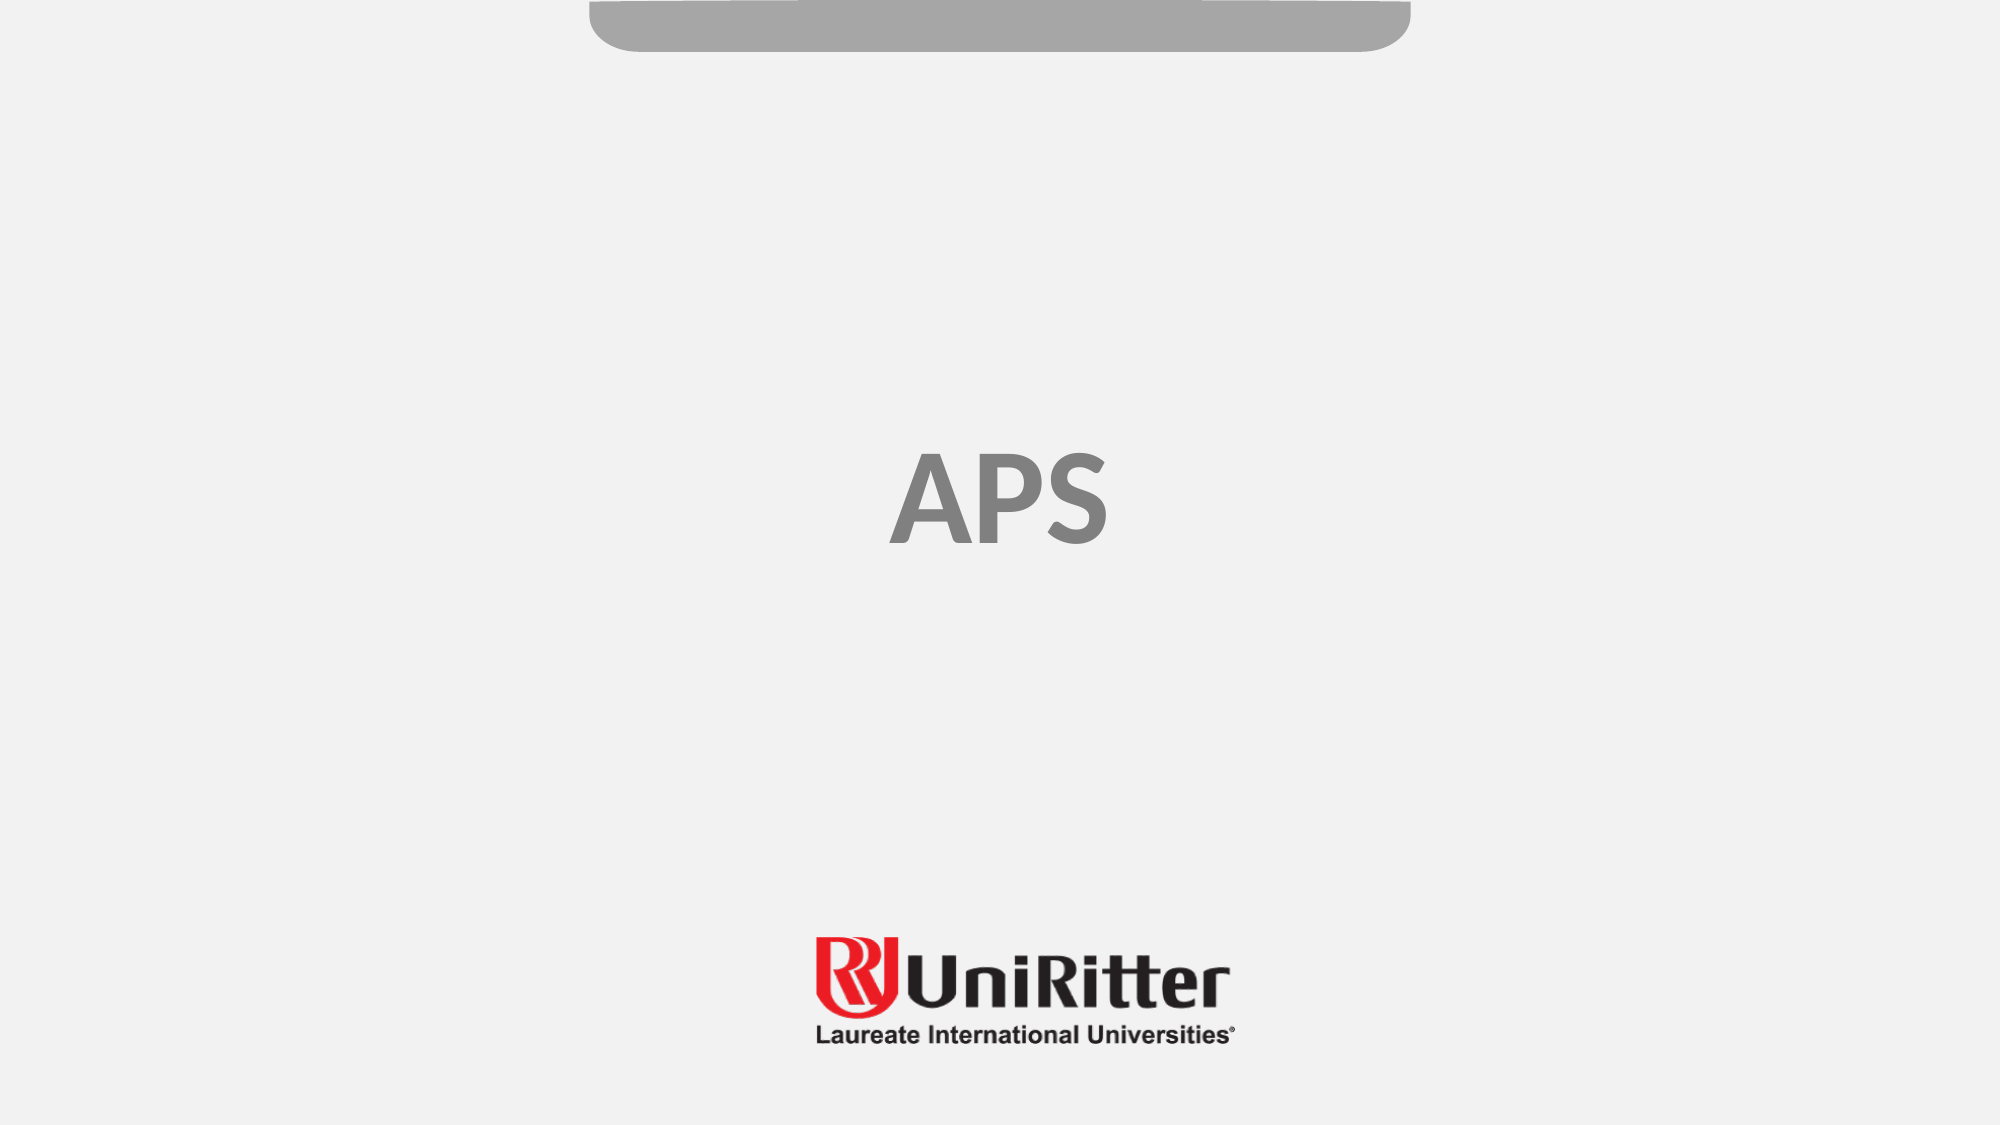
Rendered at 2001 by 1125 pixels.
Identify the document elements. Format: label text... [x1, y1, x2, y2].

text_box [588, 0, 1412, 53]
text_box APS [211, 399, 1789, 579]
picture [816, 937, 1236, 1044]
